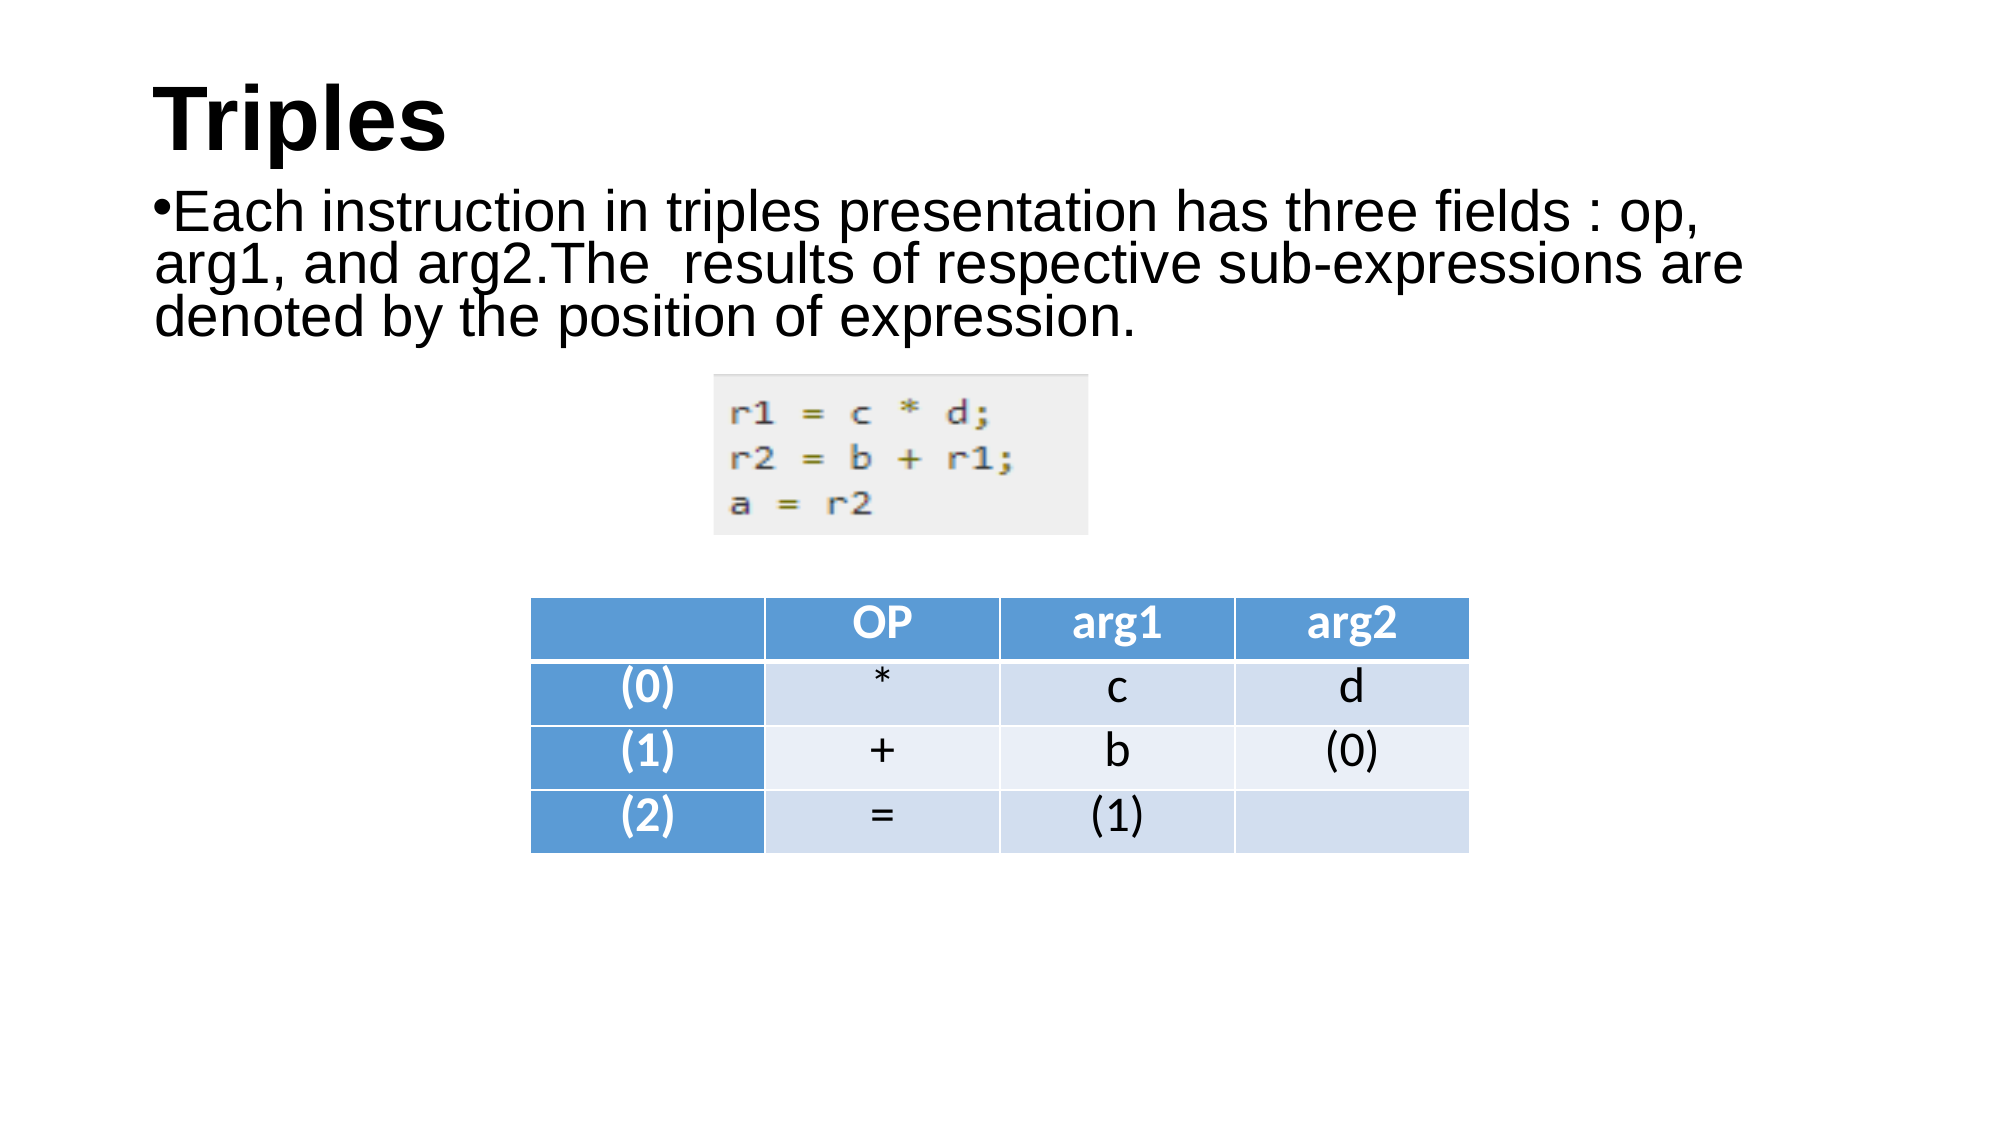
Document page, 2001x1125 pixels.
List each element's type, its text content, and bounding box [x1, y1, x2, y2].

title Triples [137, 59, 1863, 181]
table_header OP [766, 598, 999, 659]
table_cell = [766, 791, 999, 853]
table_cell (1) [531, 727, 764, 789]
table_cell (0) [531, 664, 764, 725]
table_cell (0) [1236, 727, 1469, 789]
table_cell (1) [1001, 791, 1234, 853]
table_cell [1236, 791, 1469, 853]
table_header [531, 598, 764, 659]
list Each instruction in triples presentation has three fields : op, arg1, and arg2.The results of respective sub-expressions are denoted by the position of expression. [137, 181, 1863, 1014]
table_header arg2 [1236, 598, 1469, 659]
table_cell c [1001, 664, 1234, 725]
table_header arg1 [1001, 598, 1234, 659]
table_cell + [766, 727, 999, 789]
table_cell d [1236, 664, 1469, 725]
table_cell (2) [531, 791, 764, 853]
text_box [713, 374, 1089, 535]
table_cell * [766, 664, 999, 725]
table_cell b [1001, 727, 1234, 789]
